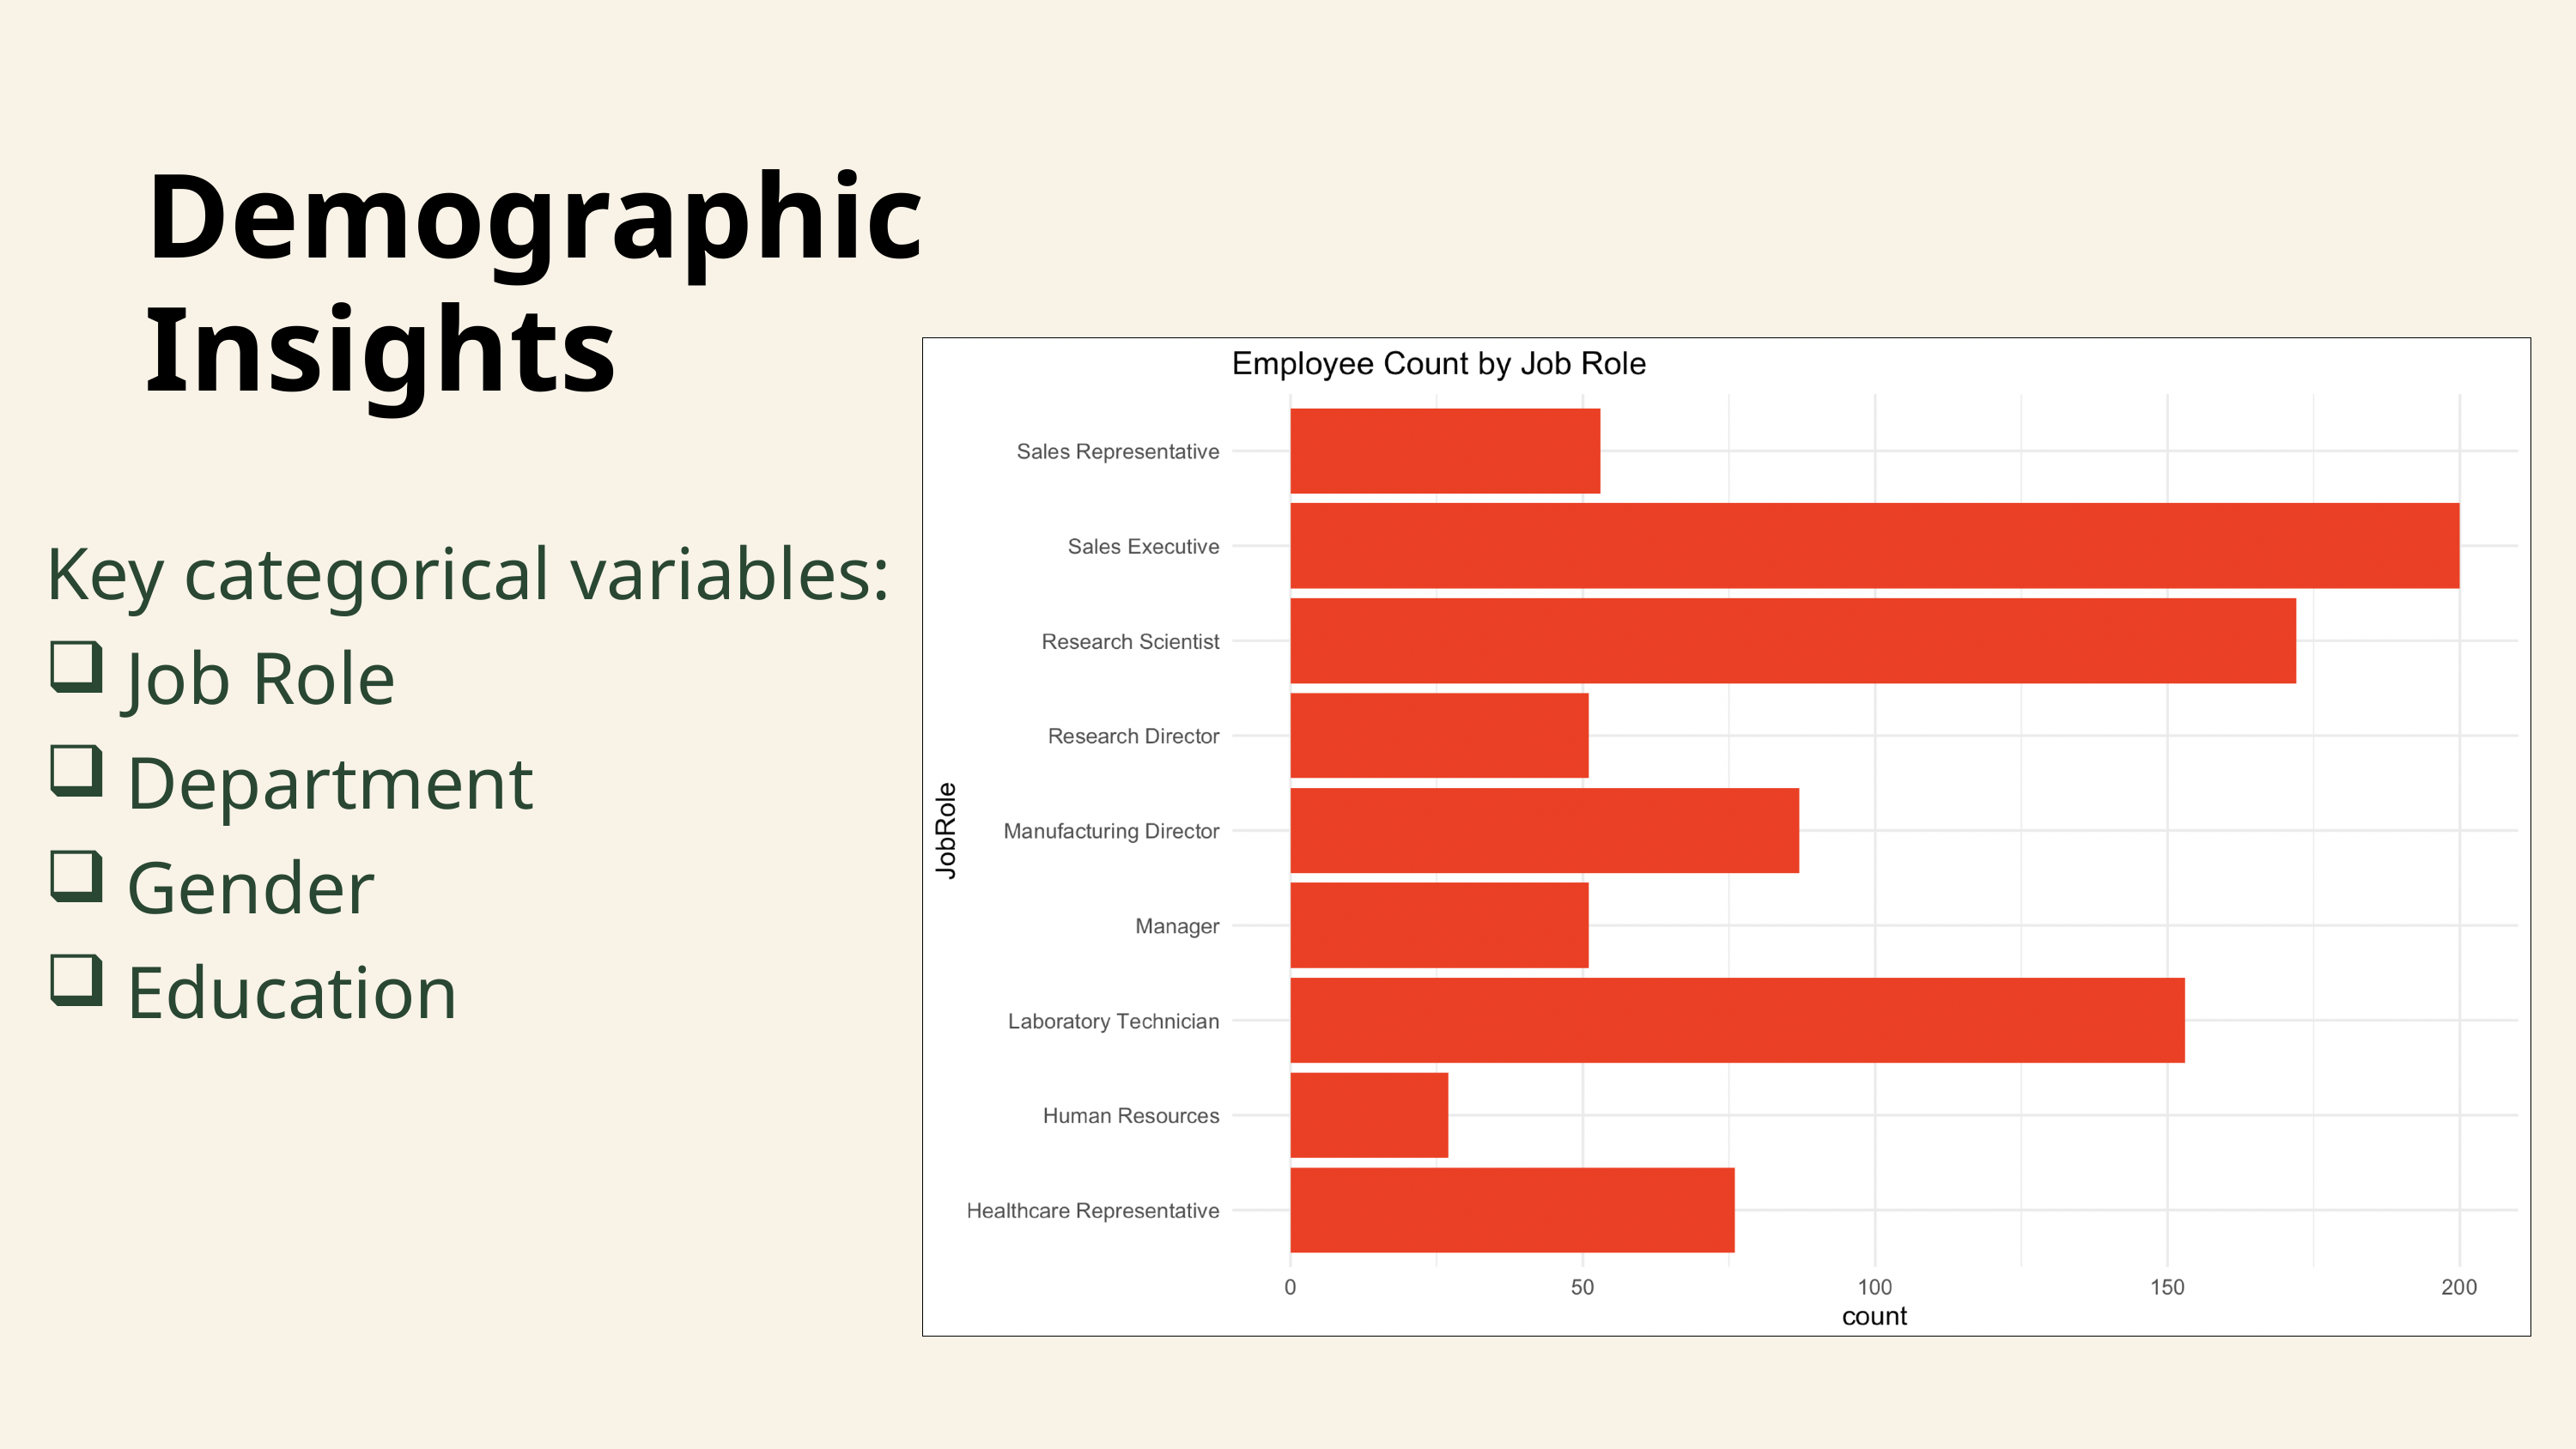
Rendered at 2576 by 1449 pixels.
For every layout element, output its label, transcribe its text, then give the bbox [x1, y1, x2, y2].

text_box Key categorical variables: Job Role Department Gender Education [45, 509, 917, 1034]
picture [922, 337, 2531, 1337]
text_box Demographic Insights [144, 149, 1052, 415]
